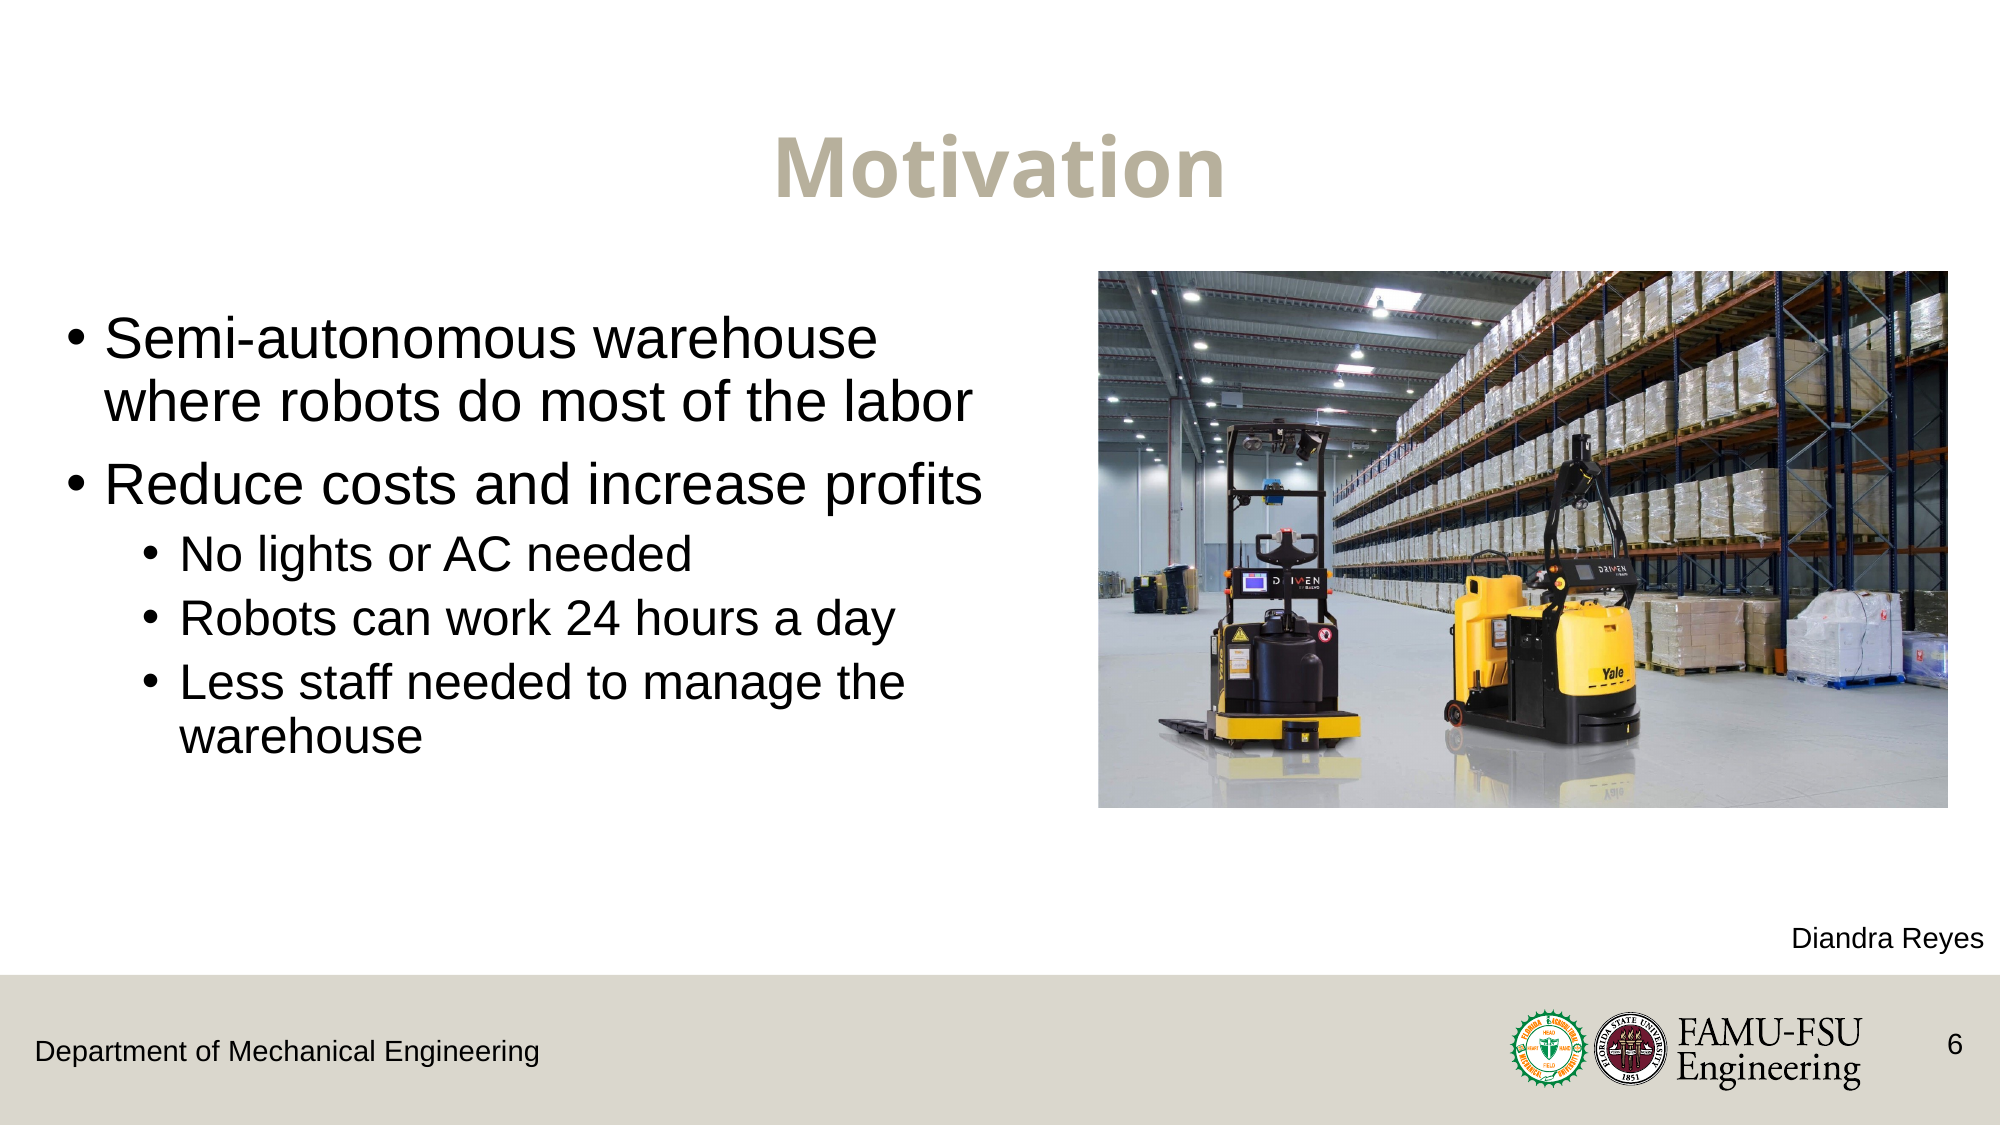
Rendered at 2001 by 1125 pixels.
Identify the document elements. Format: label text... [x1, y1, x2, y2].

title Motivation [137, 59, 1863, 224]
slide_number 6 [1862, 1017, 1978, 1078]
footer Diandra Reyes [1325, 912, 2000, 973]
list Semi-autonomous warehouse where robots do most of the labor Reduce costs and increase profits No lights or AC needed Robots can work 24 hours a day Less staff needed to manage the warehouse [51, 300, 1014, 1018]
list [1097, 271, 1948, 808]
